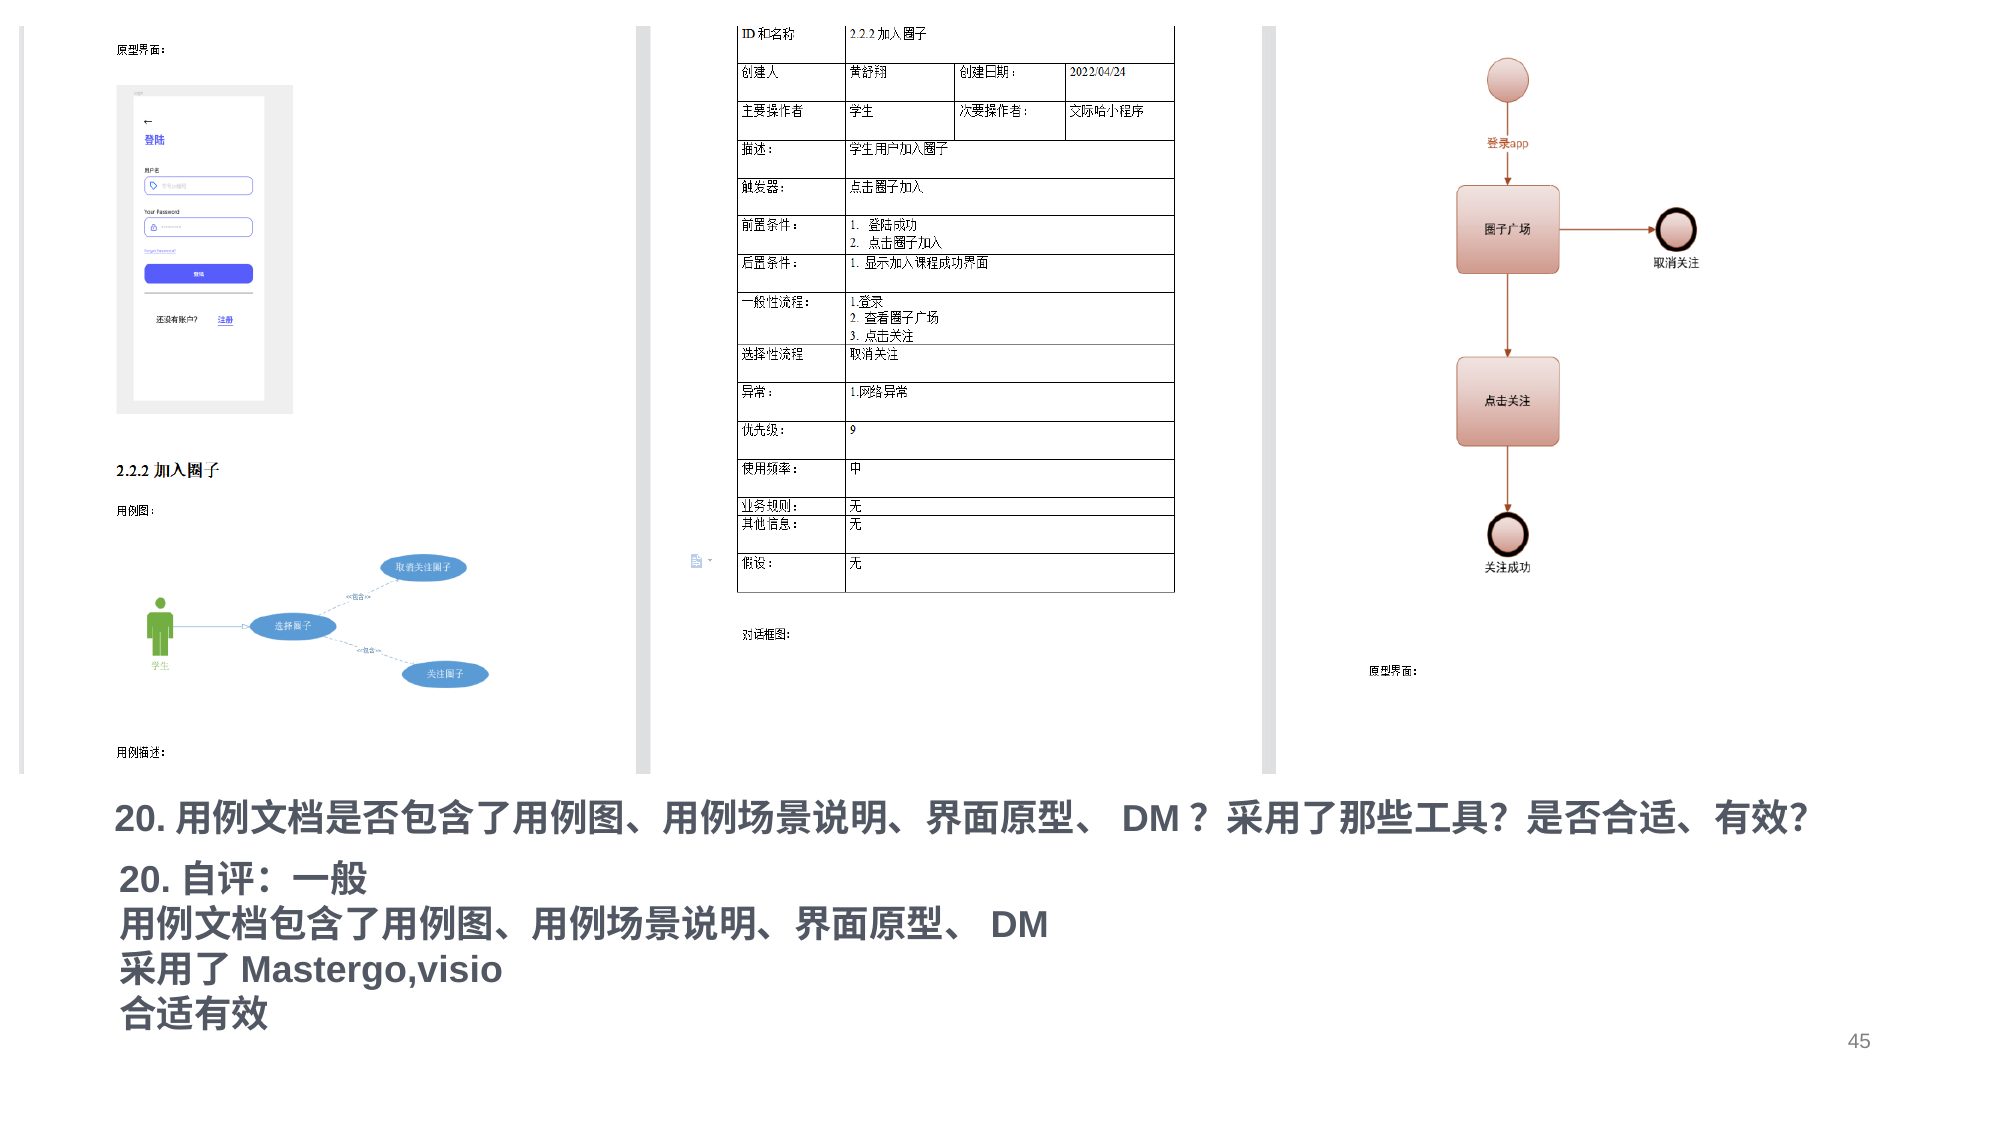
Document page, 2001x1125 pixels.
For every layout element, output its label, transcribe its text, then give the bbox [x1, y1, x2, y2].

text_box 20.用例文档是否包含了用例图、用例场景说明、界面原型、DM？采用了那些工具？是否合适、有效？ [99, 787, 1842, 847]
text_box 20.自评：一般 用例文档包含了用例图、用例场景说明、界面原型、DM 采用了Mastergo,visio 合适有效 [104, 847, 1099, 1043]
picture [19, 26, 1886, 774]
slide_number 45 [1412, 1022, 1886, 1057]
